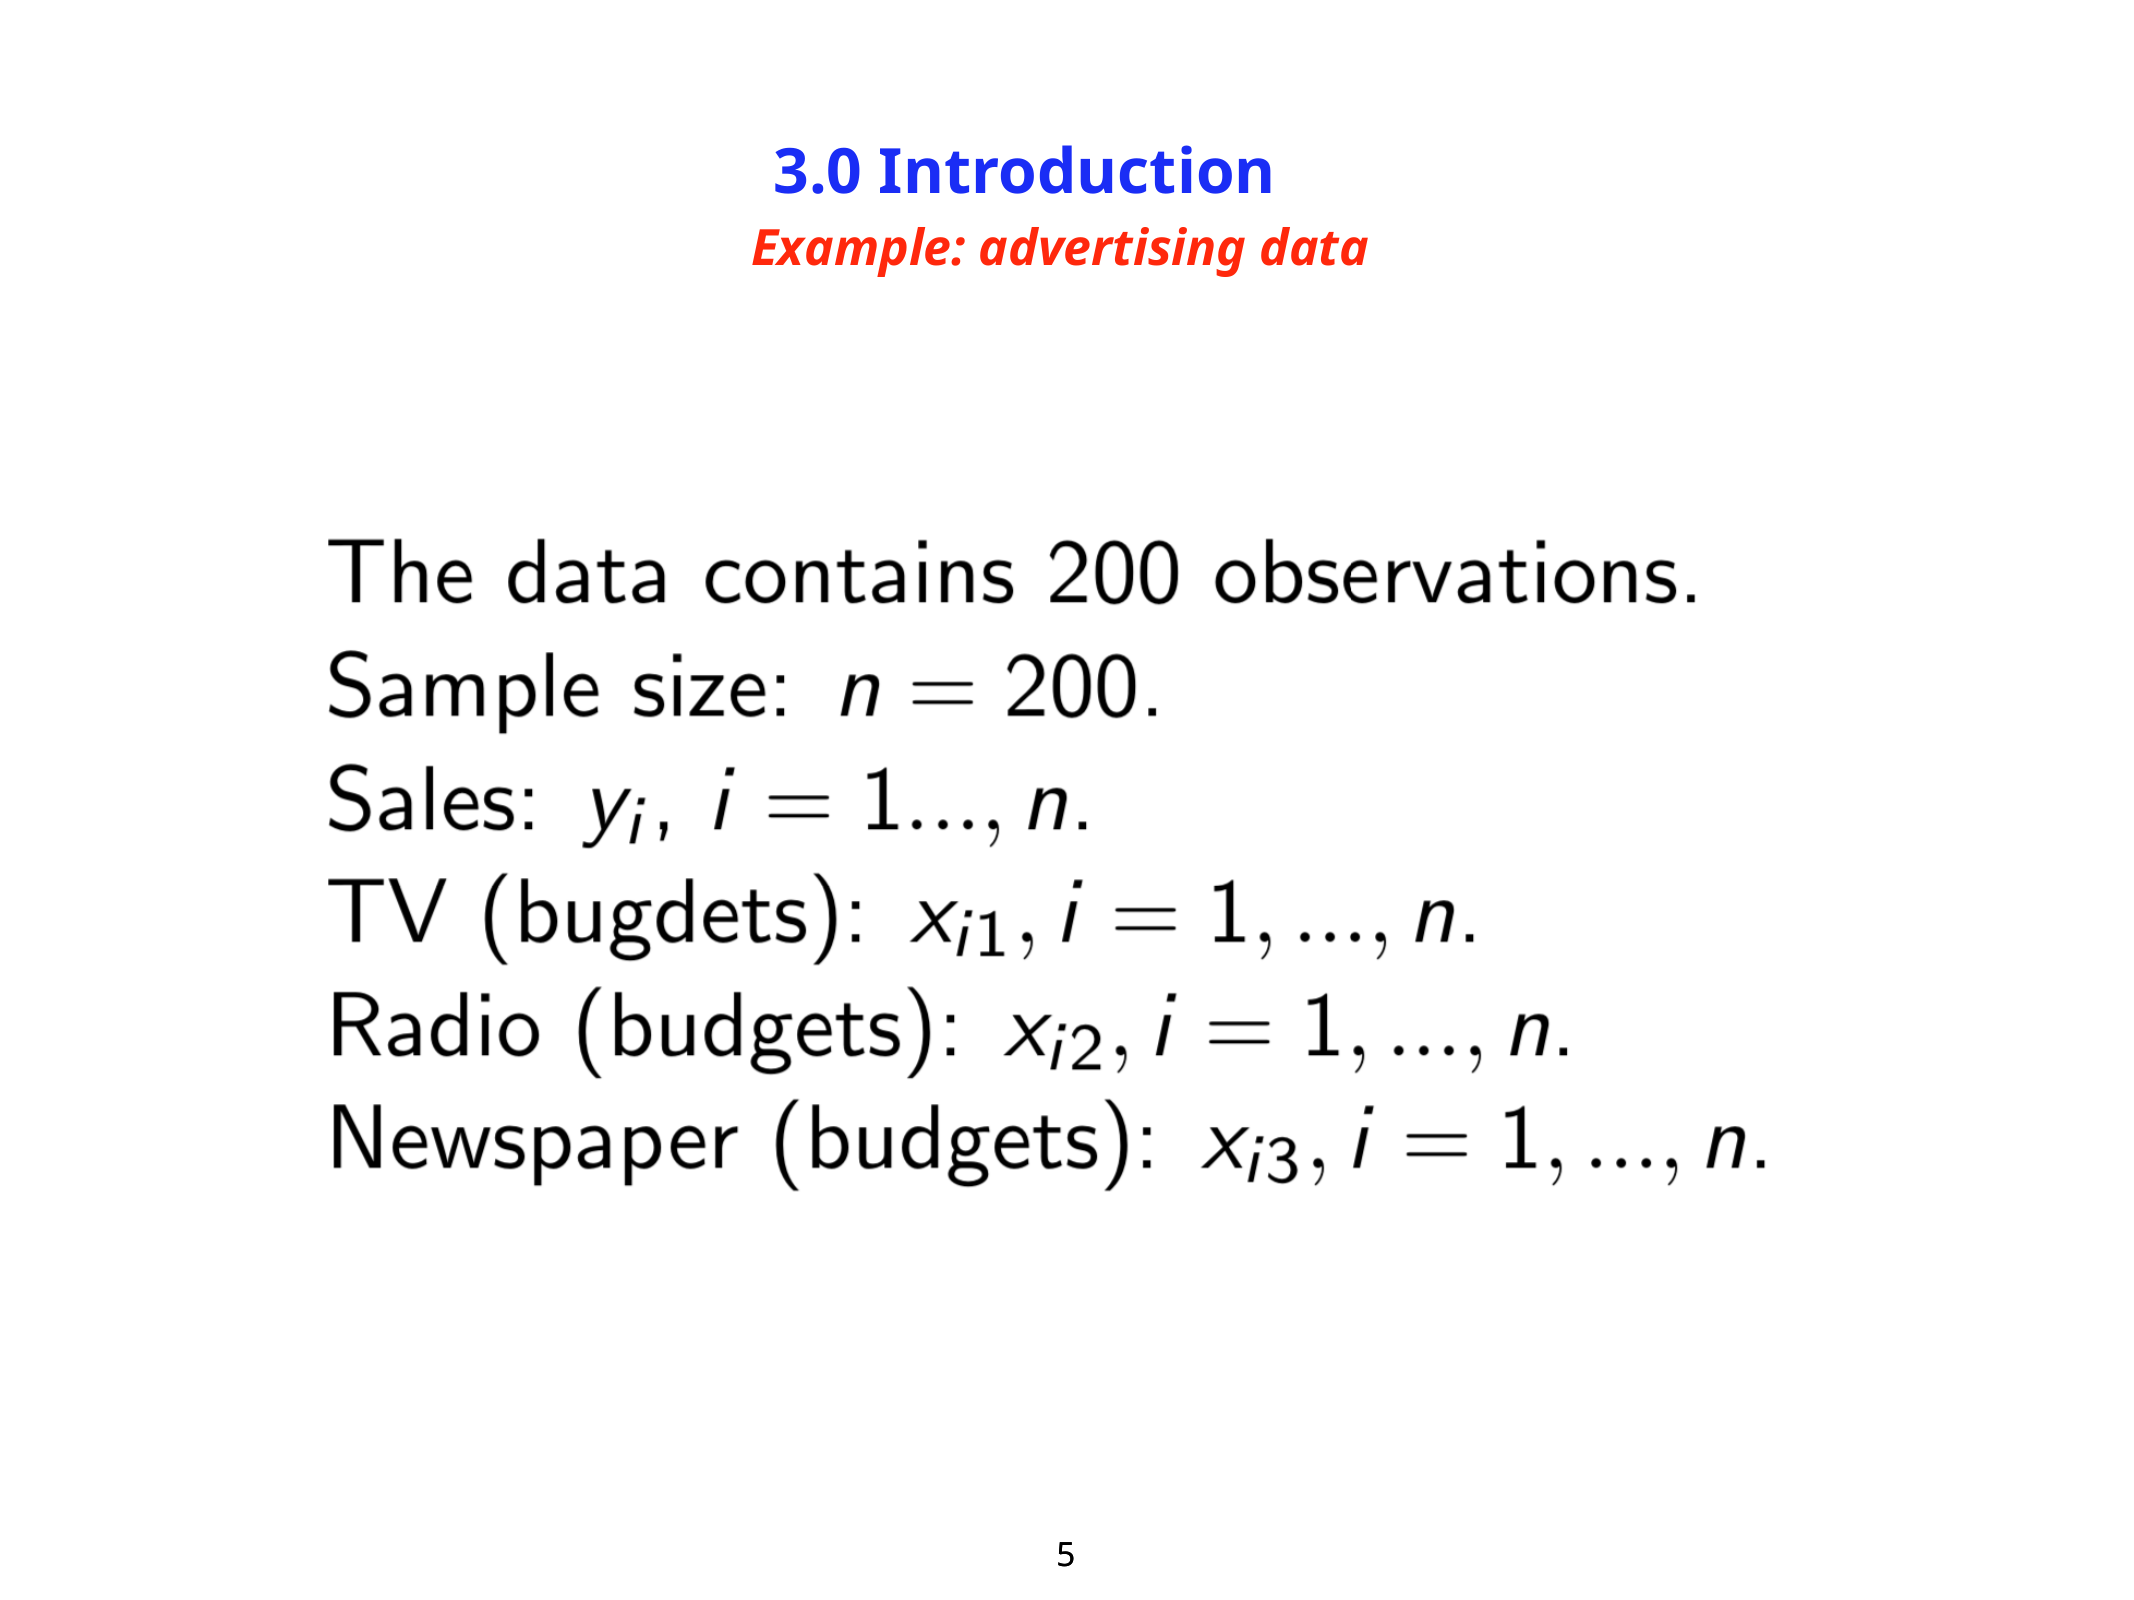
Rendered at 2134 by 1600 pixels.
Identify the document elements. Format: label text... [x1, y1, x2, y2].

text_box 3.0 Introduction [765, 122, 1285, 207]
text_box Example: advertising data [742, 207, 1391, 284]
picture [301, 507, 1832, 1232]
text_box 5 [976, 1524, 1156, 1587]
slide_number 5 [1038, 1524, 1094, 1579]
